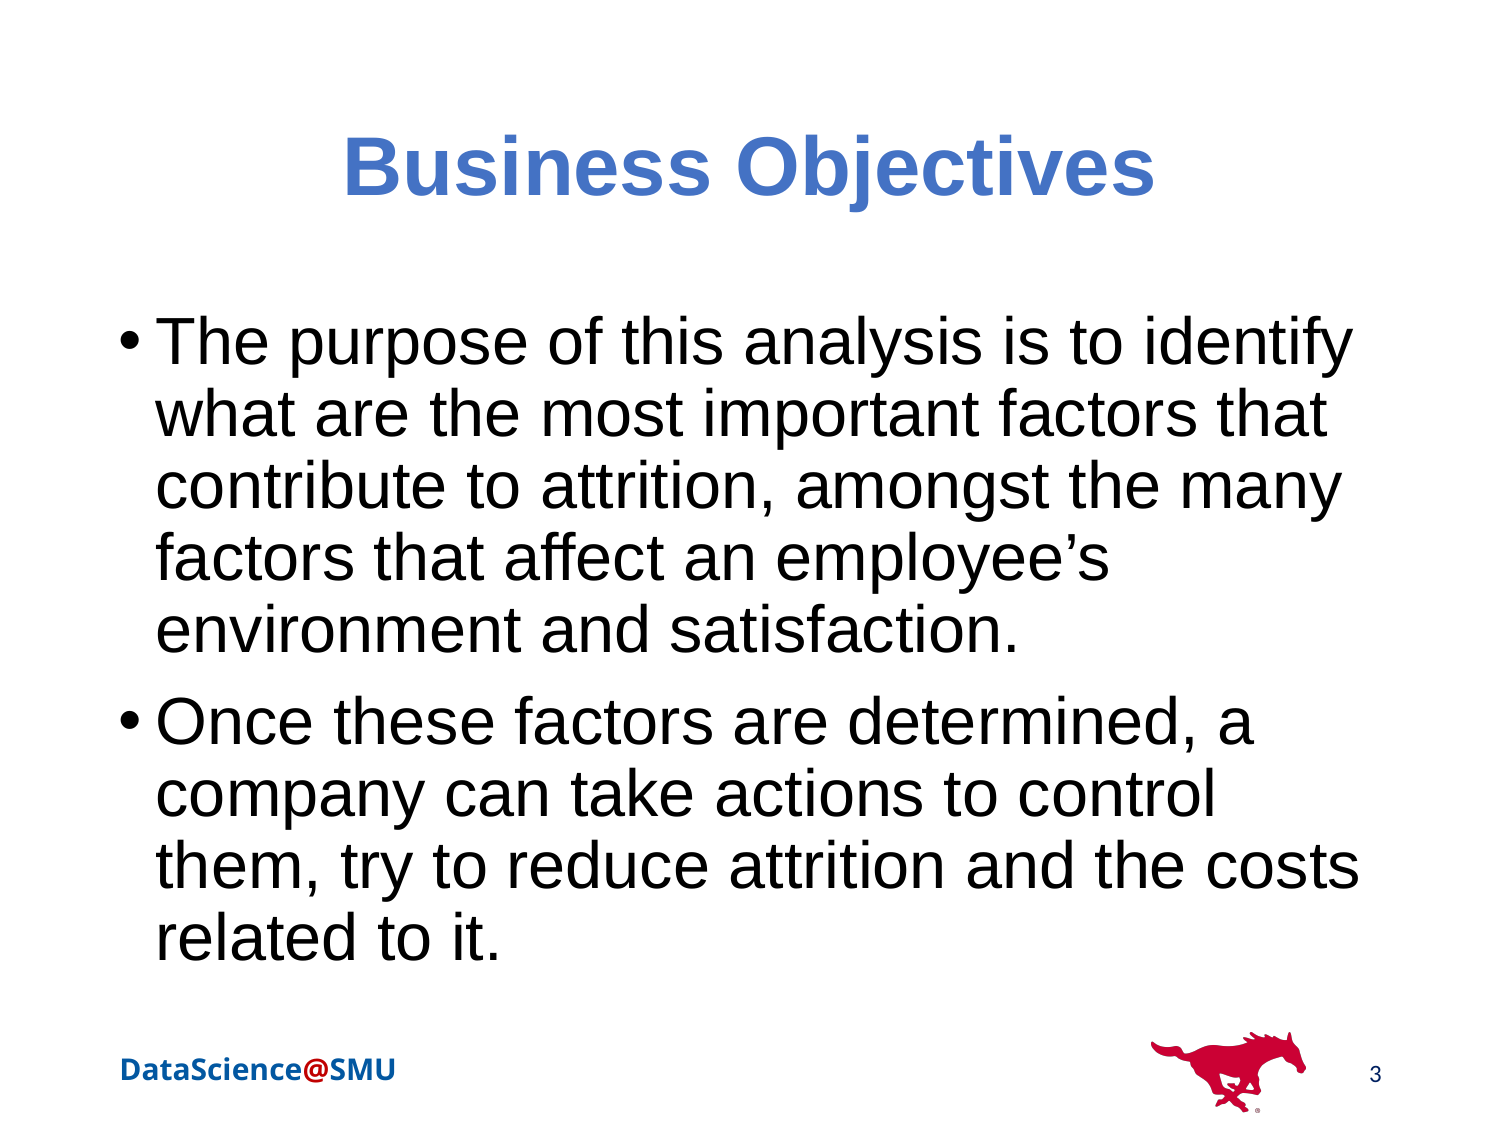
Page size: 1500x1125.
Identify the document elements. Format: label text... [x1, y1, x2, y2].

picture [1151, 1103, 1306, 1113]
slide_number 3 [1059, 1042, 1397, 1103]
title Business Objectives [103, 59, 1397, 278]
picture [1151, 1032, 1306, 1042]
list The purpose of this analysis is to identify what are the most important factors that contribute to attrition, amongst the many factors that affect an employee’s environment and satisfaction. Once these factors are determined, a company can take actions to control them, try to reduce attrition and the costs related to it. [103, 299, 1397, 1014]
